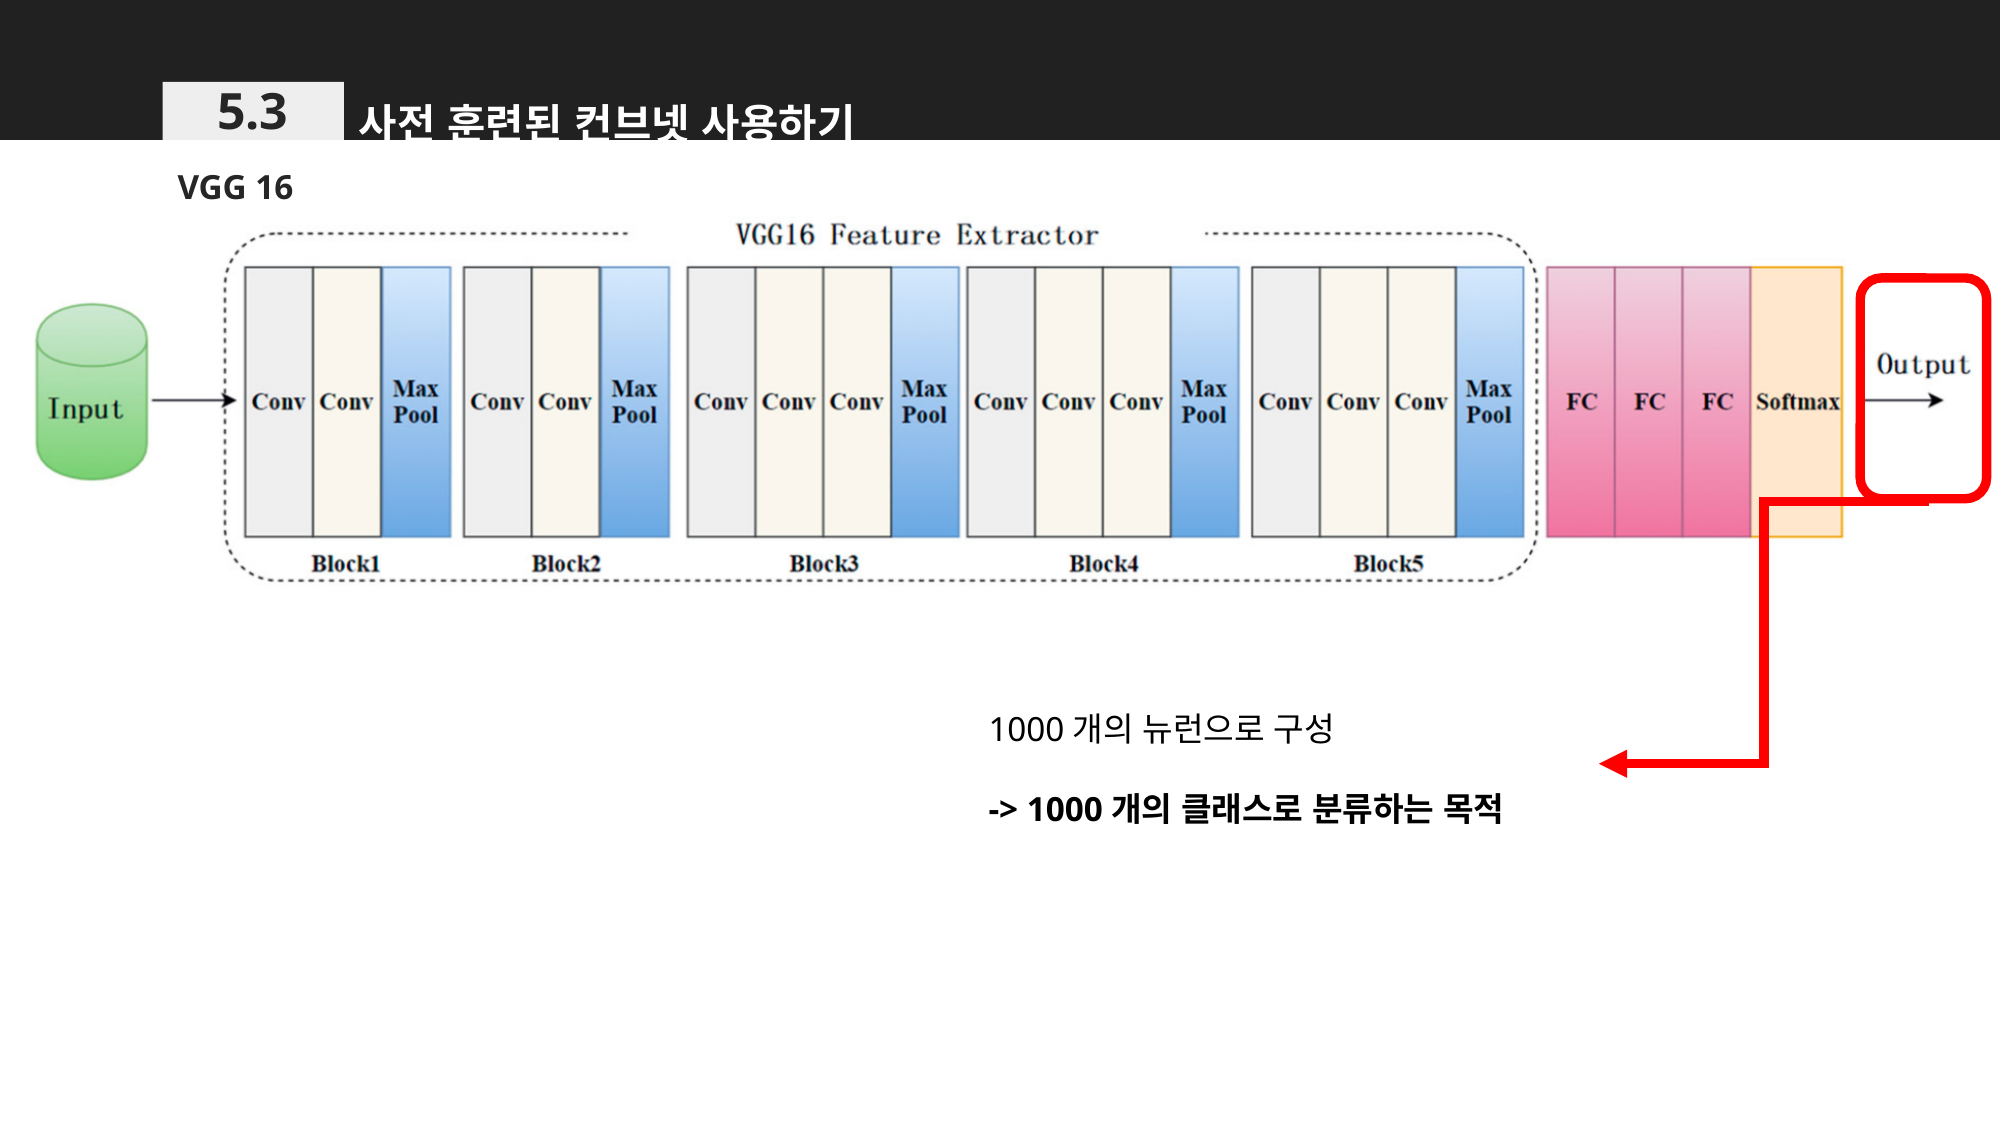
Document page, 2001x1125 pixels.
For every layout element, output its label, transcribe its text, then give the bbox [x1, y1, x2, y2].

picture [22, 214, 1978, 592]
text_box [161, 81, 202, 141]
text_box 1000개의 뉴런으로 구성 -> 1000개의 클래스로 분류하는 목적 [973, 700, 1704, 836]
text_box [1978, 280, 1988, 496]
text_box VGG 16 [162, 138, 955, 214]
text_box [1632, 467, 1895, 798]
text_box [304, 81, 345, 138]
text_box [0, 0, 2000, 141]
text_box 사전 훈련된 컨브넷 사용하기 [343, 65, 1180, 156]
text_box 5.3 [202, 72, 304, 138]
